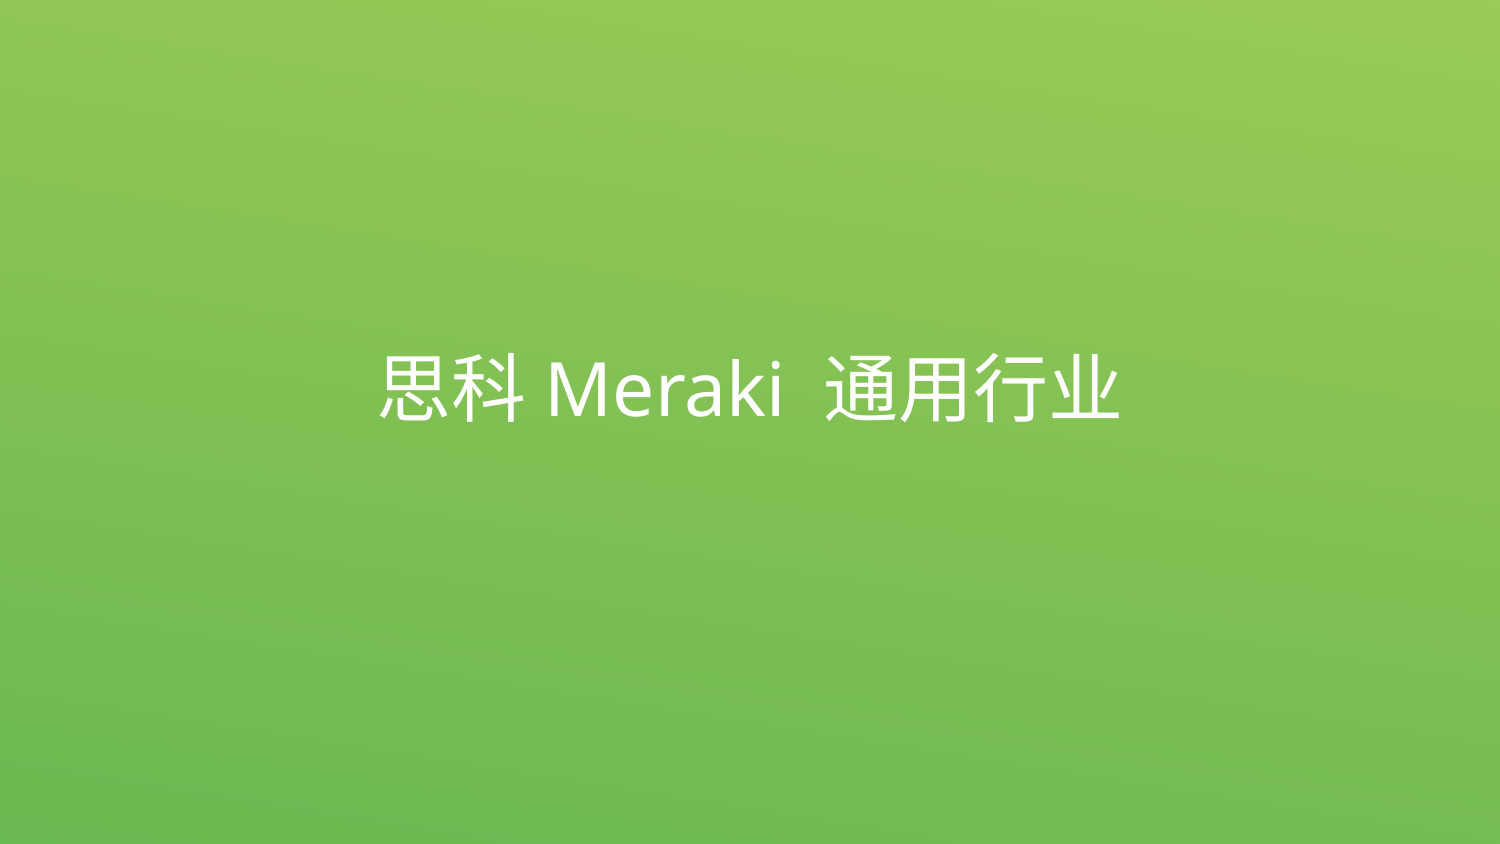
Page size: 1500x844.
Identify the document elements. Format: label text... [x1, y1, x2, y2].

title 思科Meraki 通用行业 [103, 341, 1397, 449]
